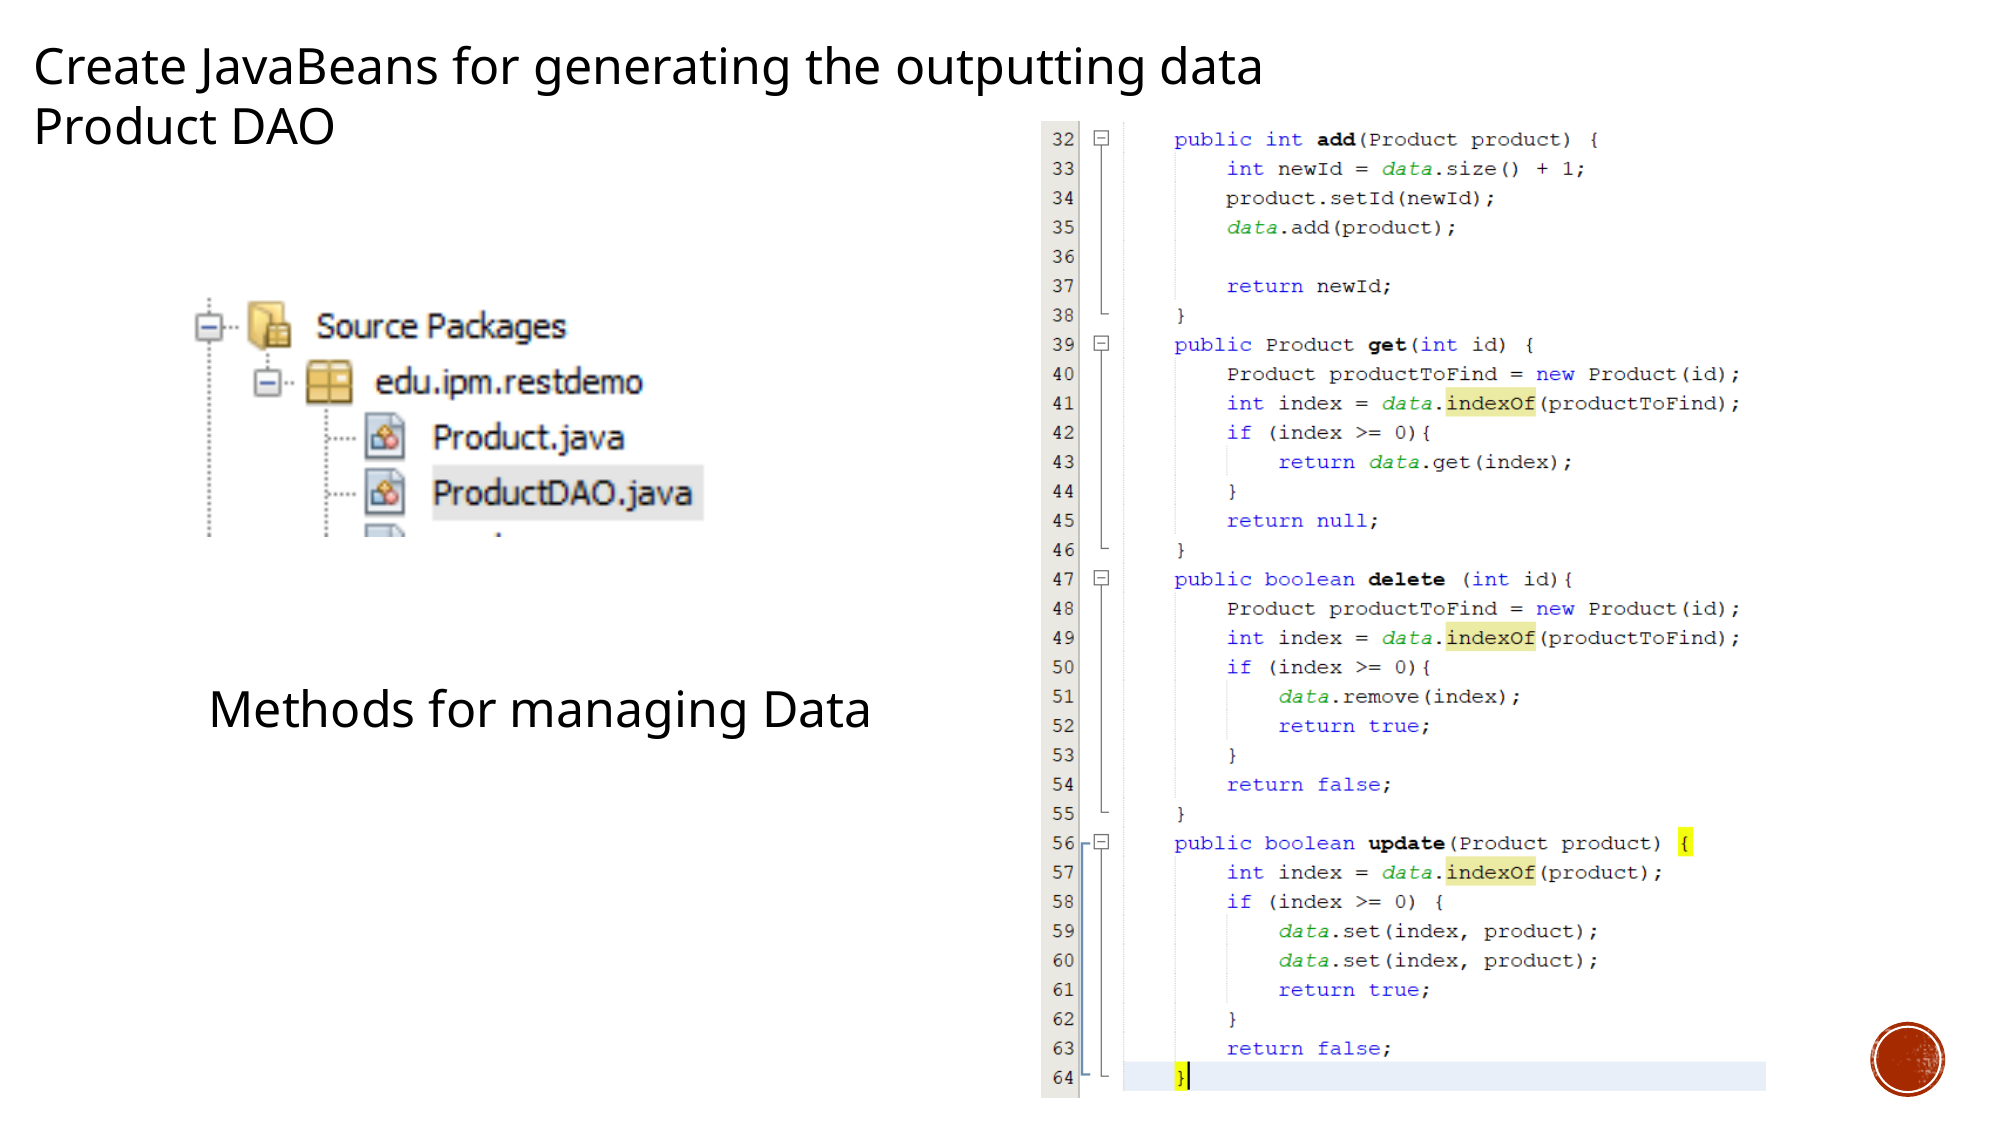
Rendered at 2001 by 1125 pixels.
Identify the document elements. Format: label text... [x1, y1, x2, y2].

text_box Create JavaBeans for generating the outputting data Product DAO [19, 26, 1280, 162]
text_box Methods for managing Data [193, 670, 888, 745]
picture [1043, 123, 1765, 1096]
picture [187, 300, 712, 536]
